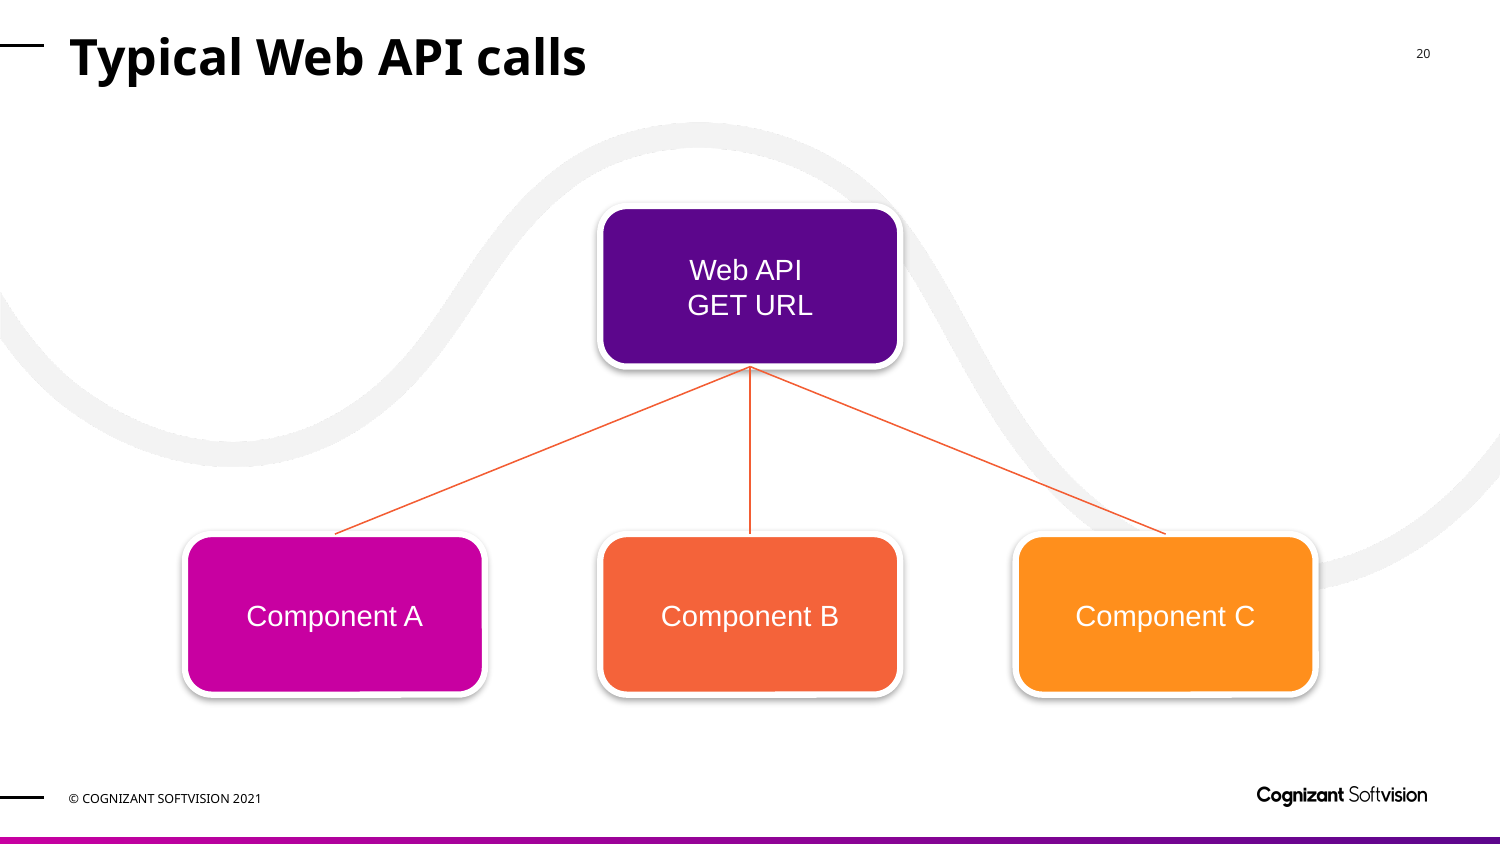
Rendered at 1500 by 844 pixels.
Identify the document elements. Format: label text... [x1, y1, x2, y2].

text_box Component B [597, 542, 904, 698]
text_box Web API GET URL [597, 202, 904, 365]
picture [0, 0, 1500, 844]
text_box Component C [1012, 530, 1319, 698]
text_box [334, 366, 748, 535]
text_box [749, 366, 1166, 535]
text_box Component A [181, 530, 489, 698]
title Typical Web API calls [69, 28, 1272, 82]
